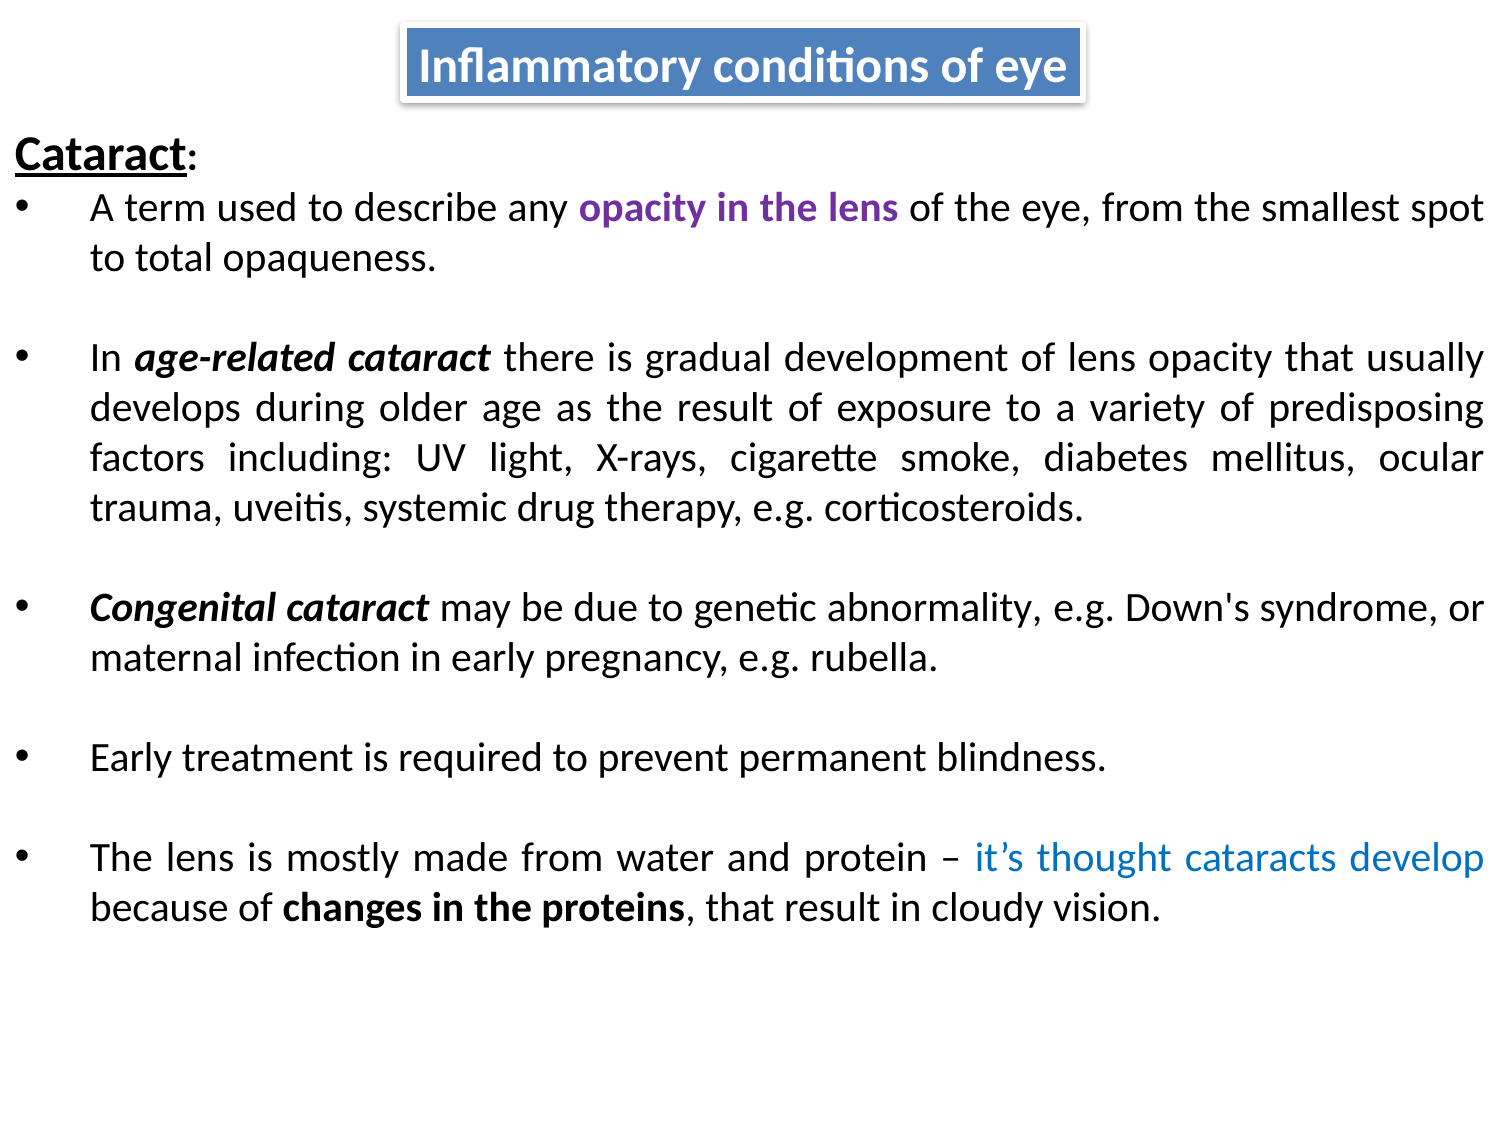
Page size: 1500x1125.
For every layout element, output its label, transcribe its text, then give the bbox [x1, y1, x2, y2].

text_box Inflammatory conditions of eye [400, 22, 1086, 103]
text_box Cataract: A term used to describe any opacity in the lens of the eye, from the smallest spot to total opaqueness. In age-related cataract there is gradual development of lens opacity that usually develops during older age as the result of exposure to a variety of predisposing factors including: UV light, X-rays, cigarette smoke, diabetes mellitus, ocular trauma, uveitis, systemic drug therapy, e.g. corticosteroids. Congenital cataract may be due to genetic abnormality, e.g. Down's syndrome, or maternal infection in early pregnancy, e.g. rubella. Early treatment is required to prevent permanent blindness. The lens is mostly made from water and protein – it’s thought cataracts develop because of changes in the proteins, that result in cloudy vision. [0, 112, 1500, 938]
